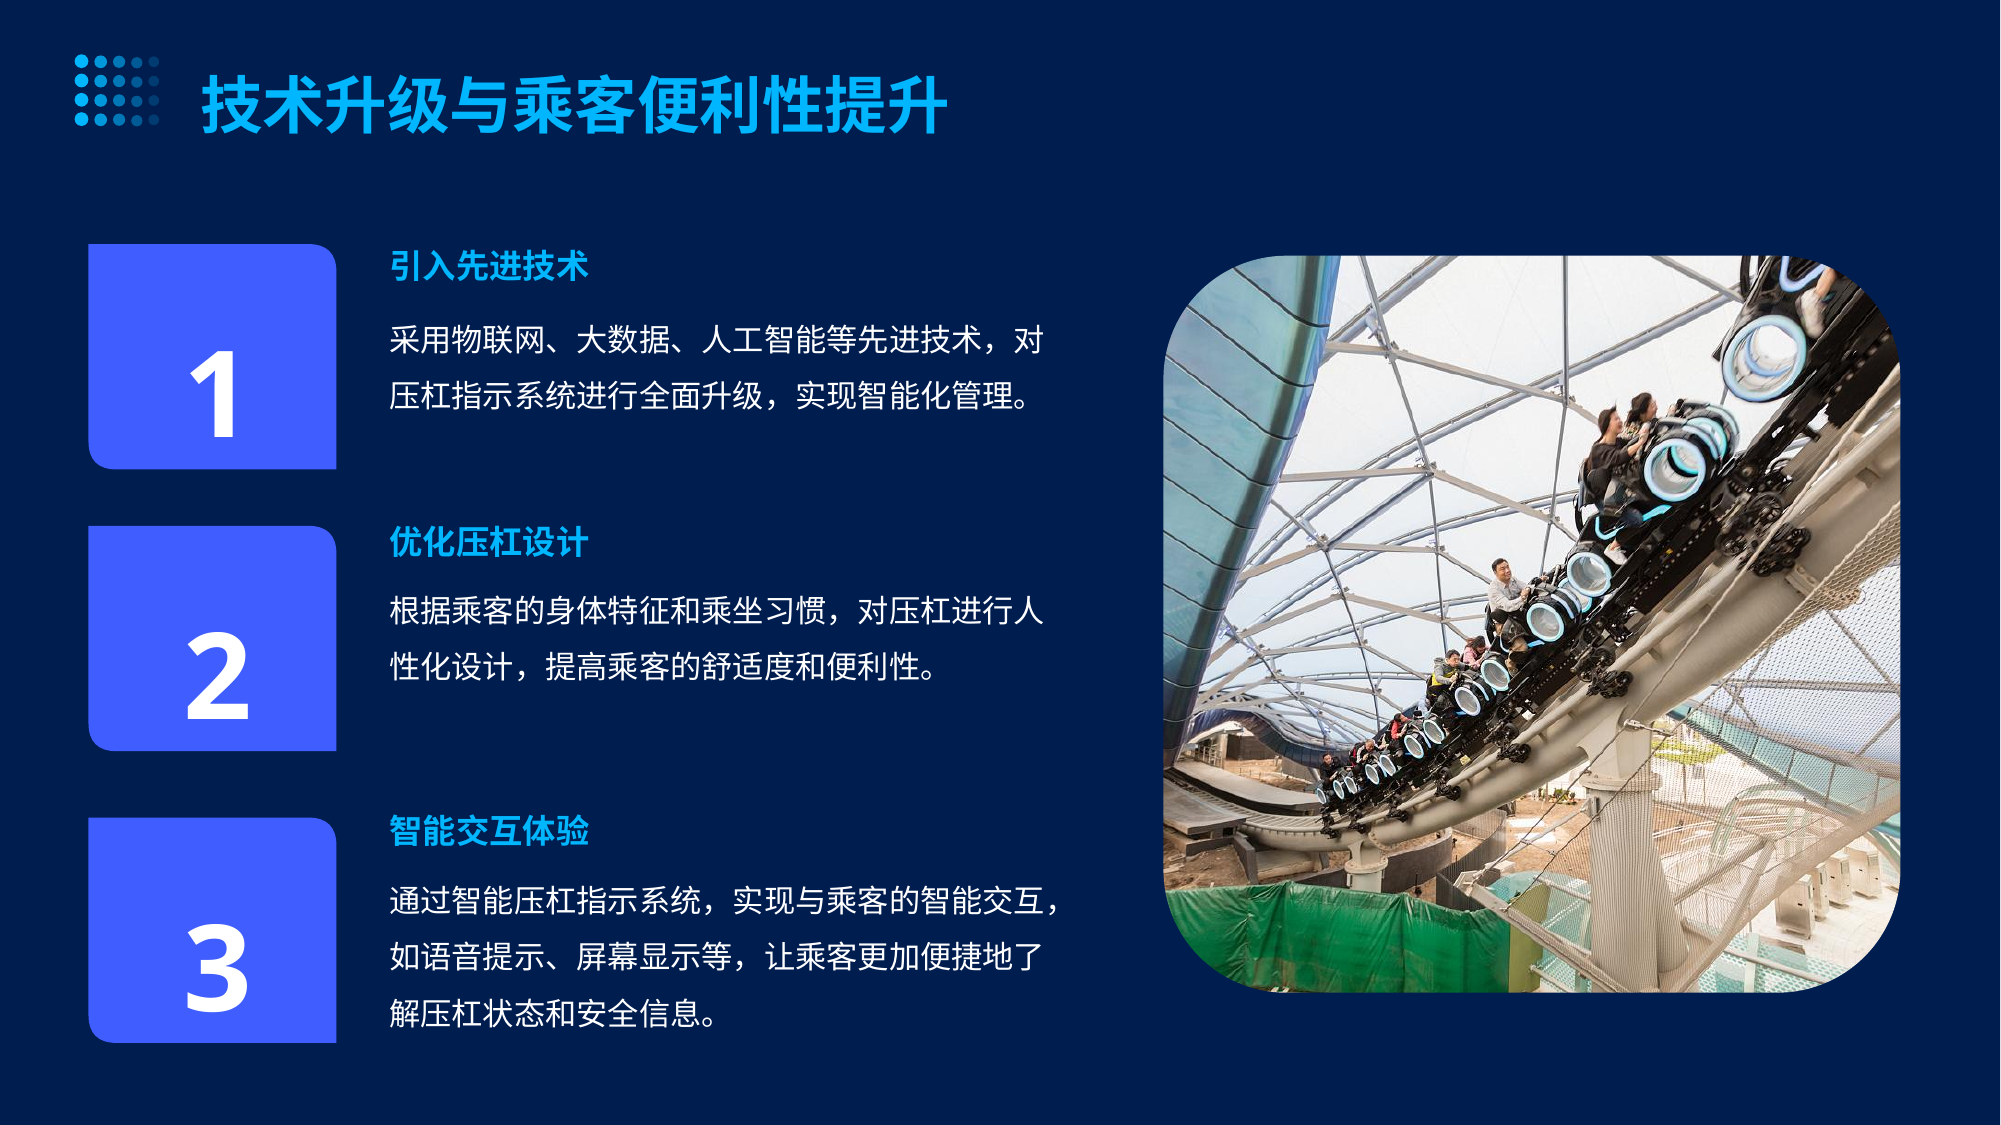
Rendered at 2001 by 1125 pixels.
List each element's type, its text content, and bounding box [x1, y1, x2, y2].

text_box [304, 525, 337, 752]
text_box 2 [121, 506, 304, 764]
text_box [304, 244, 337, 470]
picture [0, 0, 2001, 1125]
text_box [88, 244, 121, 470]
text_box [304, 817, 337, 1043]
text_box 智能交互体验 [368, 770, 1061, 871]
text_box 3 [121, 798, 304, 1056]
text_box 根据乘客的身体特征和乘坐习惯，对压杠进行人性化设计，提高乘客的舒适度和便利性。 [368, 552, 1064, 706]
text_box [88, 525, 121, 752]
text_box 优化压杠设计 [368, 480, 1061, 582]
text_box 采用物联网、大数据、人工智能等先进技术，对压杠指示系统进行全面升级，实现智能化管理。 [368, 281, 1064, 435]
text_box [74, 15, 1821, 166]
text_box [88, 817, 121, 1043]
text_box 引入先进技术 [368, 205, 1061, 306]
text_box 1 [121, 224, 304, 482]
text_box 通过智能压杠指示系统，实现与乘客的智能交互，如语音提示、屏幕显示等，让乘客更加便捷地了解压杠状态和安全信息。 [368, 842, 1064, 1052]
